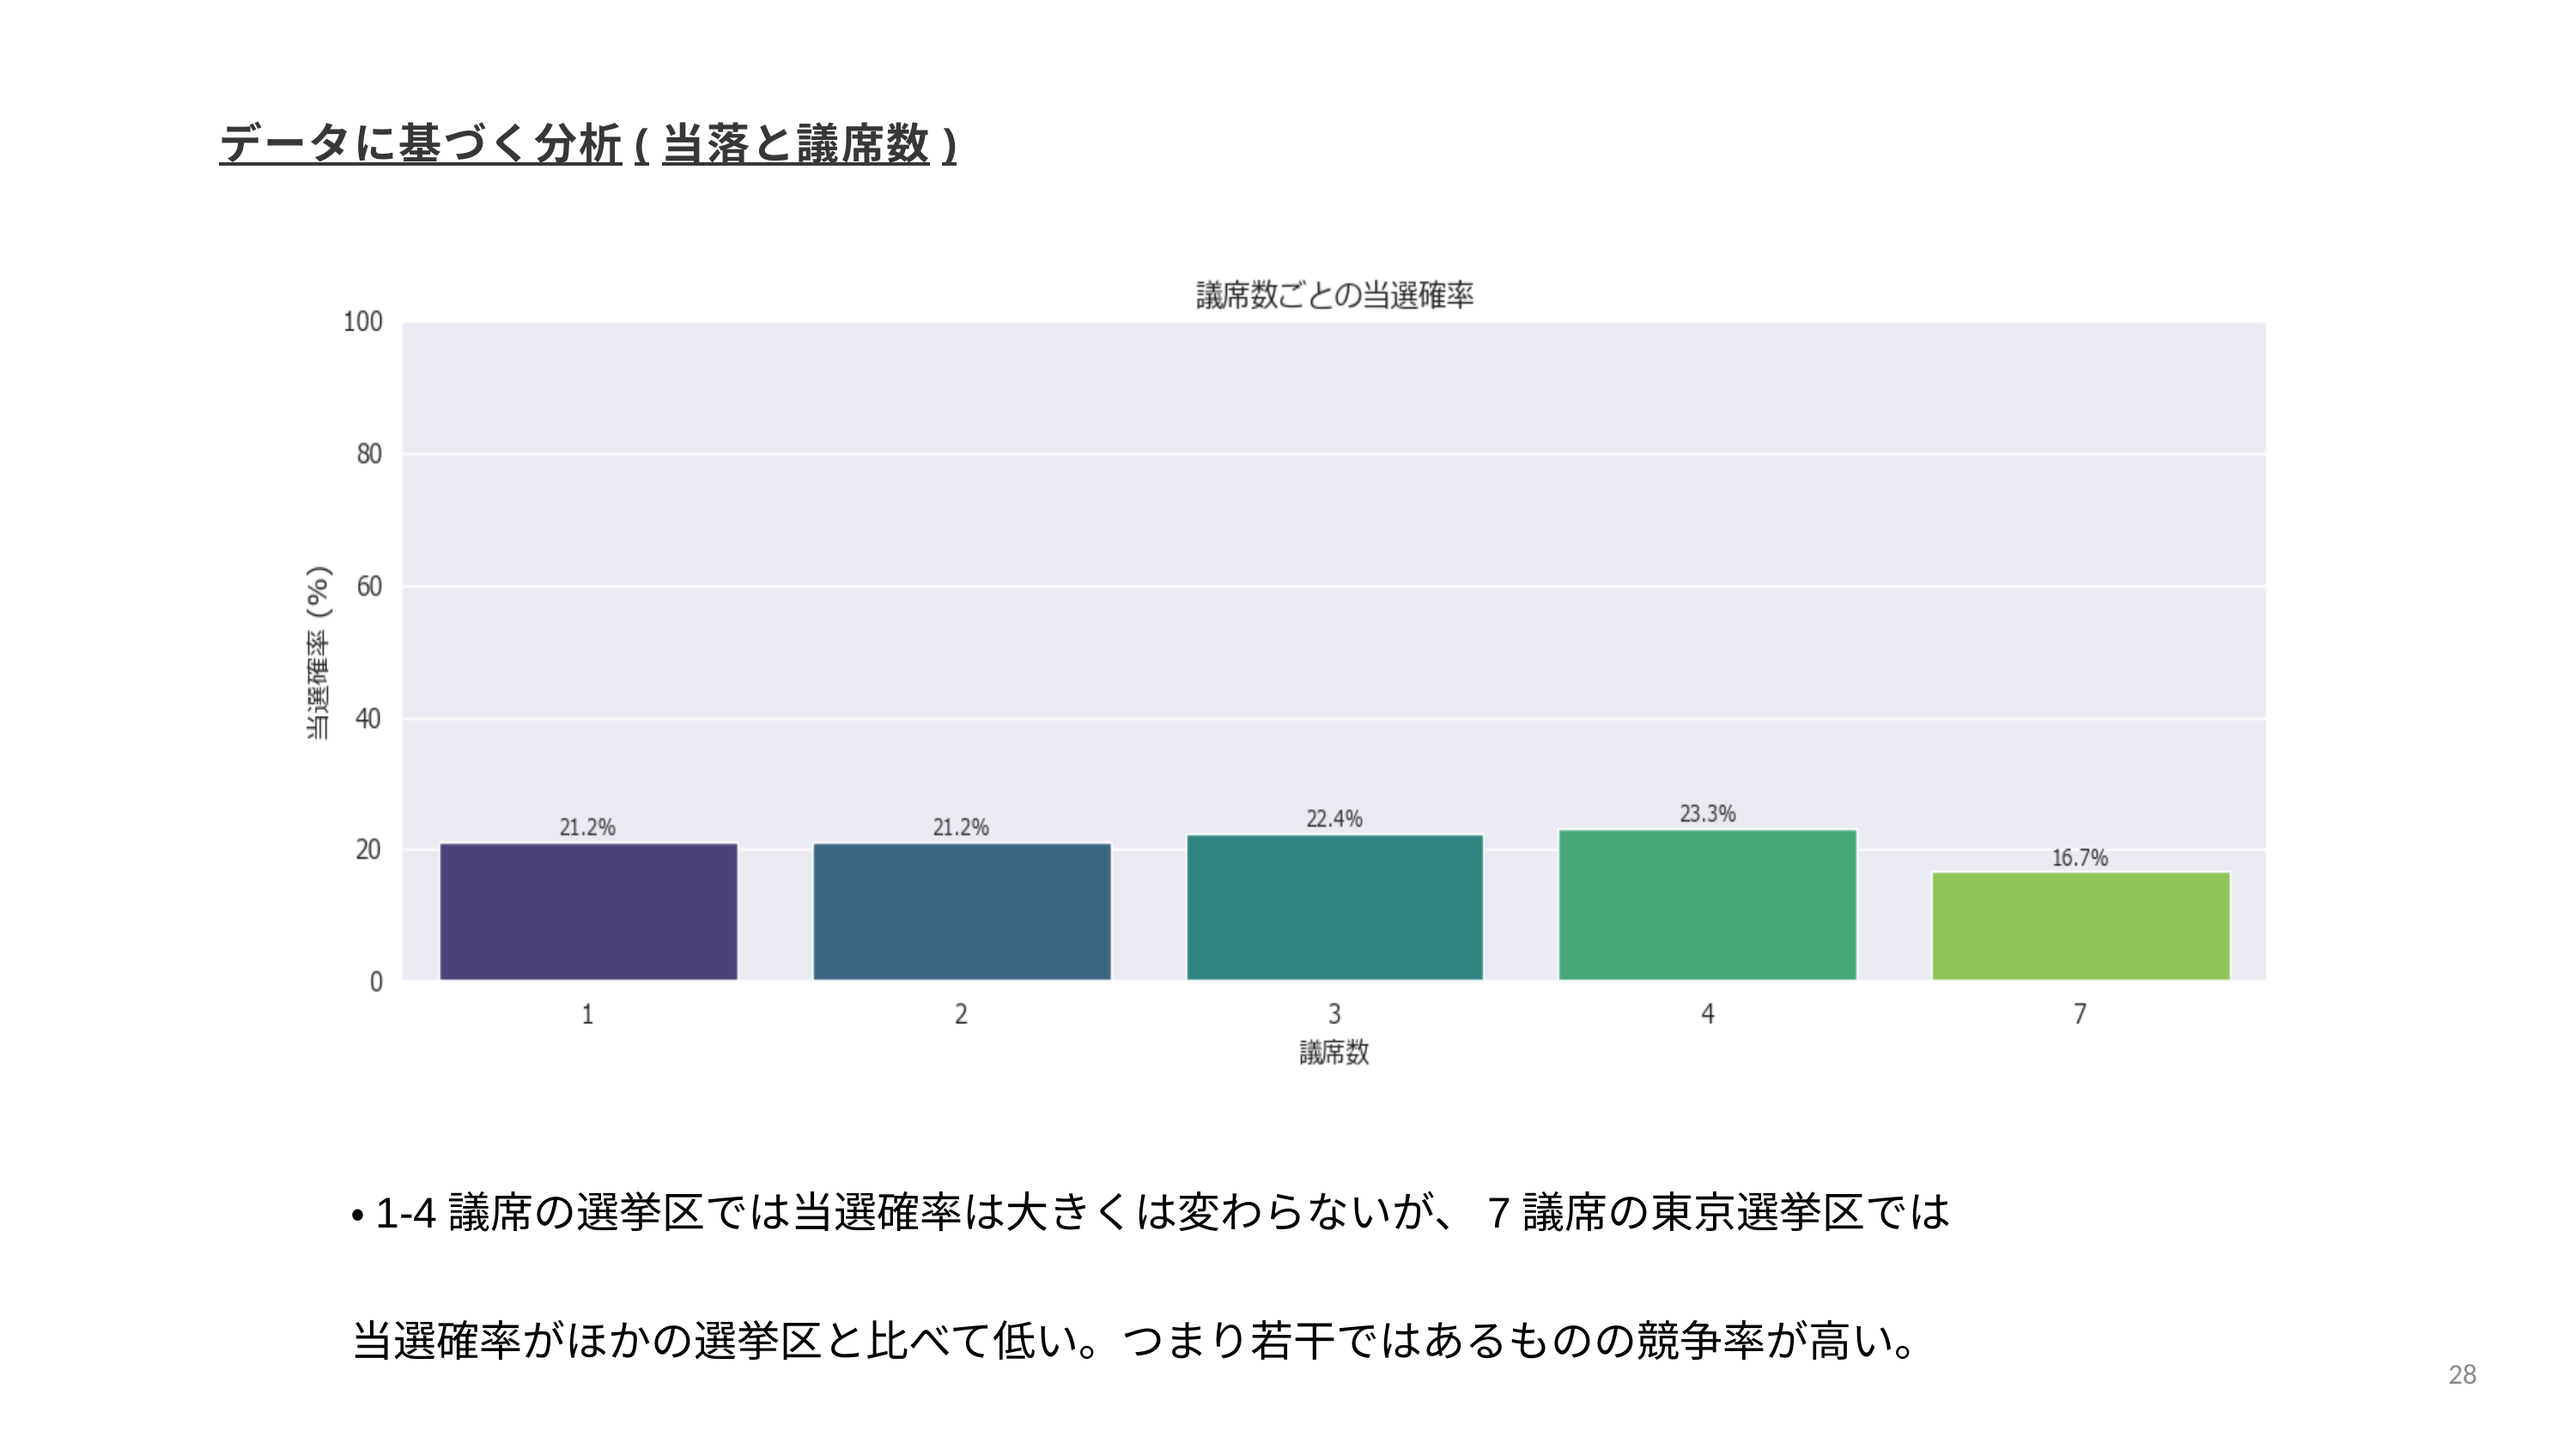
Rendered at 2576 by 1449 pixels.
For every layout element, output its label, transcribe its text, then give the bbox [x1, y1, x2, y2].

text_box ・1-4議席の選挙区では当選確率は大きくは変わらないが、7議席の東京選挙区では 当選確率がほかの選挙区と比べて低い。つまり若干ではあるものの競争率が高い。 [337, 1110, 2239, 1372]
slide_number 28 [2190, 1346, 2490, 1398]
text_box データに基づく分析(当落と議席数) [218, 99, 1713, 168]
picture [283, 252, 2293, 1100]
